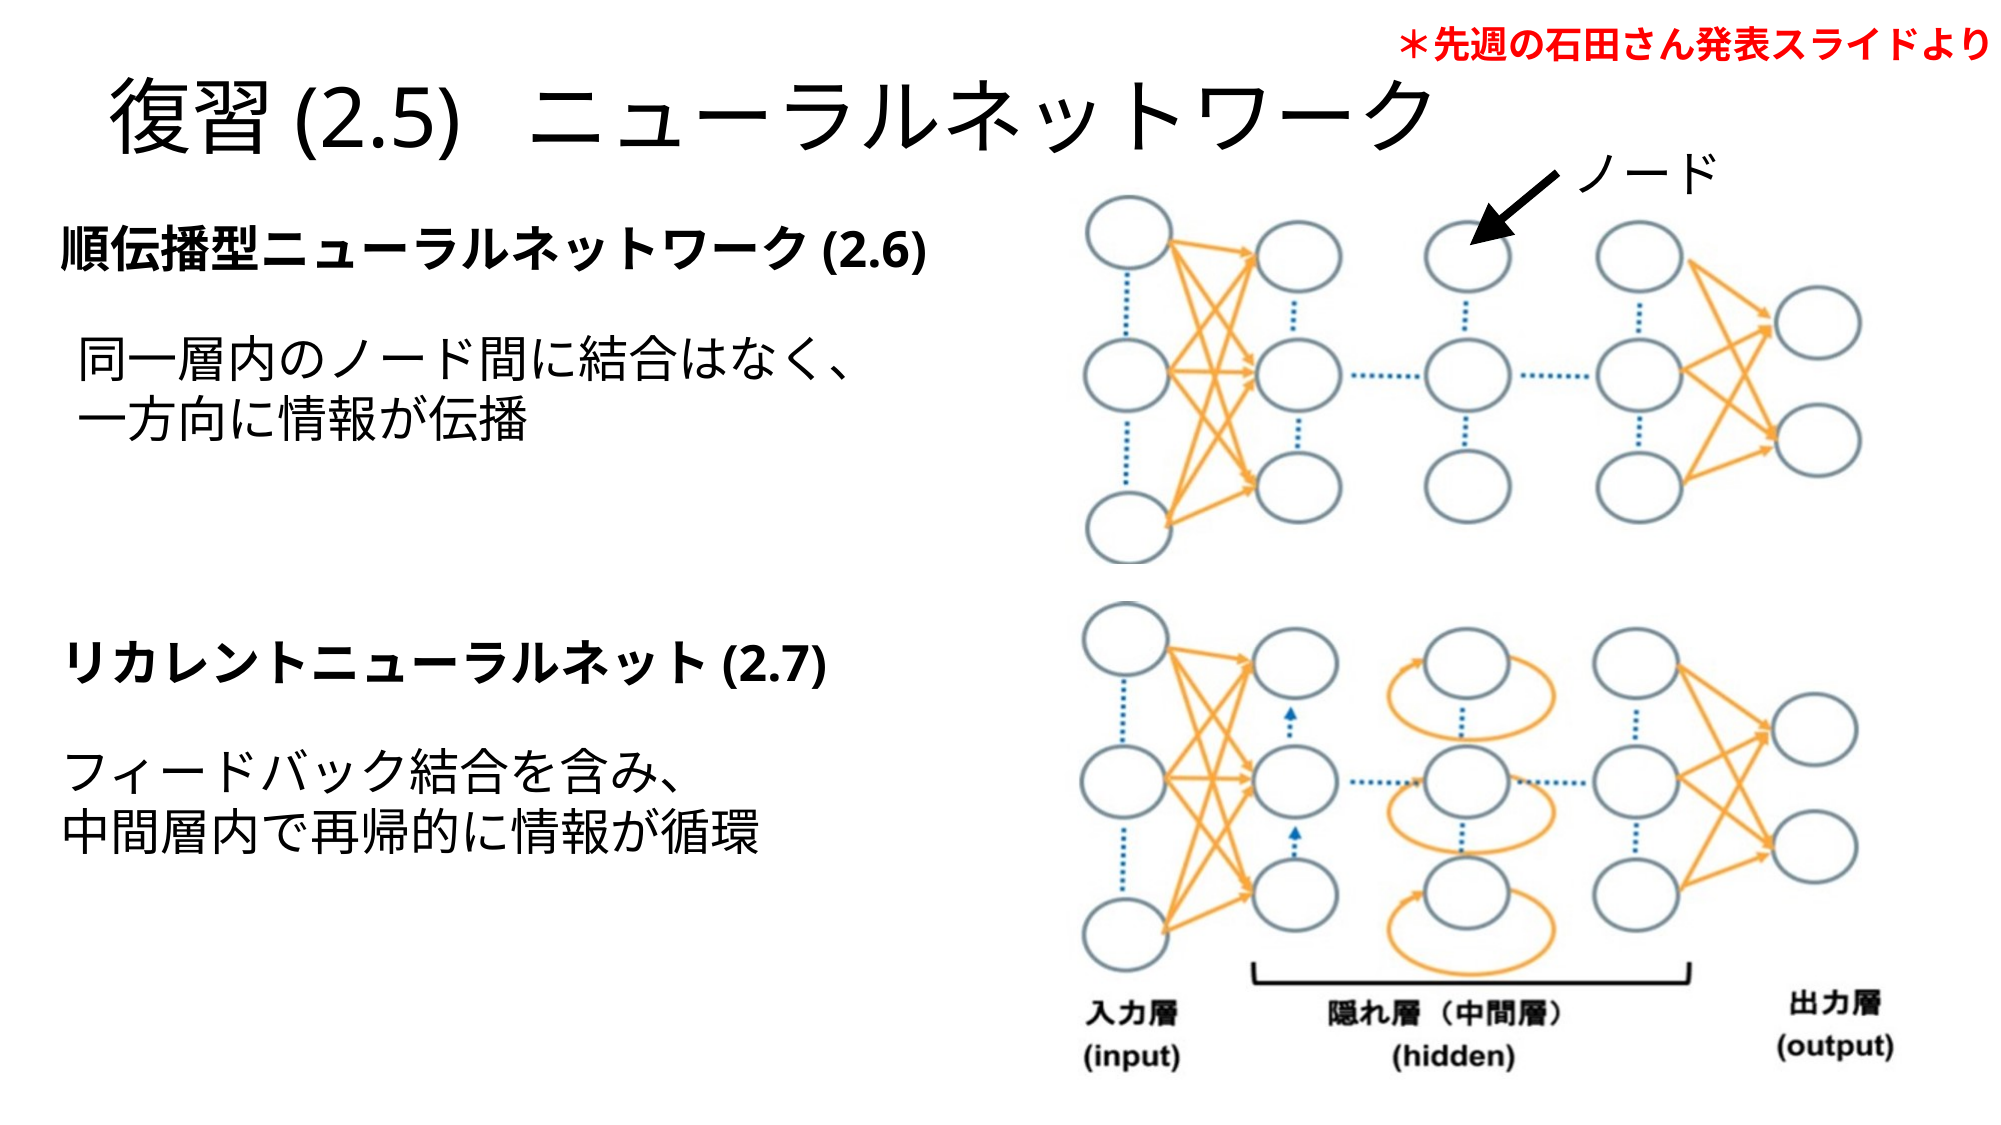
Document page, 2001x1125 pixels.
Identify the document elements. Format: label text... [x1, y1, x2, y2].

picture [1061, 599, 1936, 1084]
picture [1061, 185, 1936, 566]
text_box リカレントニューラルネット(2.7) [45, 623, 888, 699]
text_box ノード [1557, 134, 1763, 185]
text_box フィードバック結合を含み、 中間層内で再帰的に情報が循環 [45, 733, 906, 869]
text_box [1469, 172, 1558, 246]
text_box 同一層内のノード間に結合はなく、一方向に情報が伝播 [63, 319, 906, 455]
text_box 復習(2.5) ニューラルネットワーク [93, 56, 1566, 172]
text_box ＊先週の石田さん発表スライドより [1381, 13, 2000, 74]
text_box 順伝播型ニューラルネットワーク(2.6) [45, 210, 963, 286]
